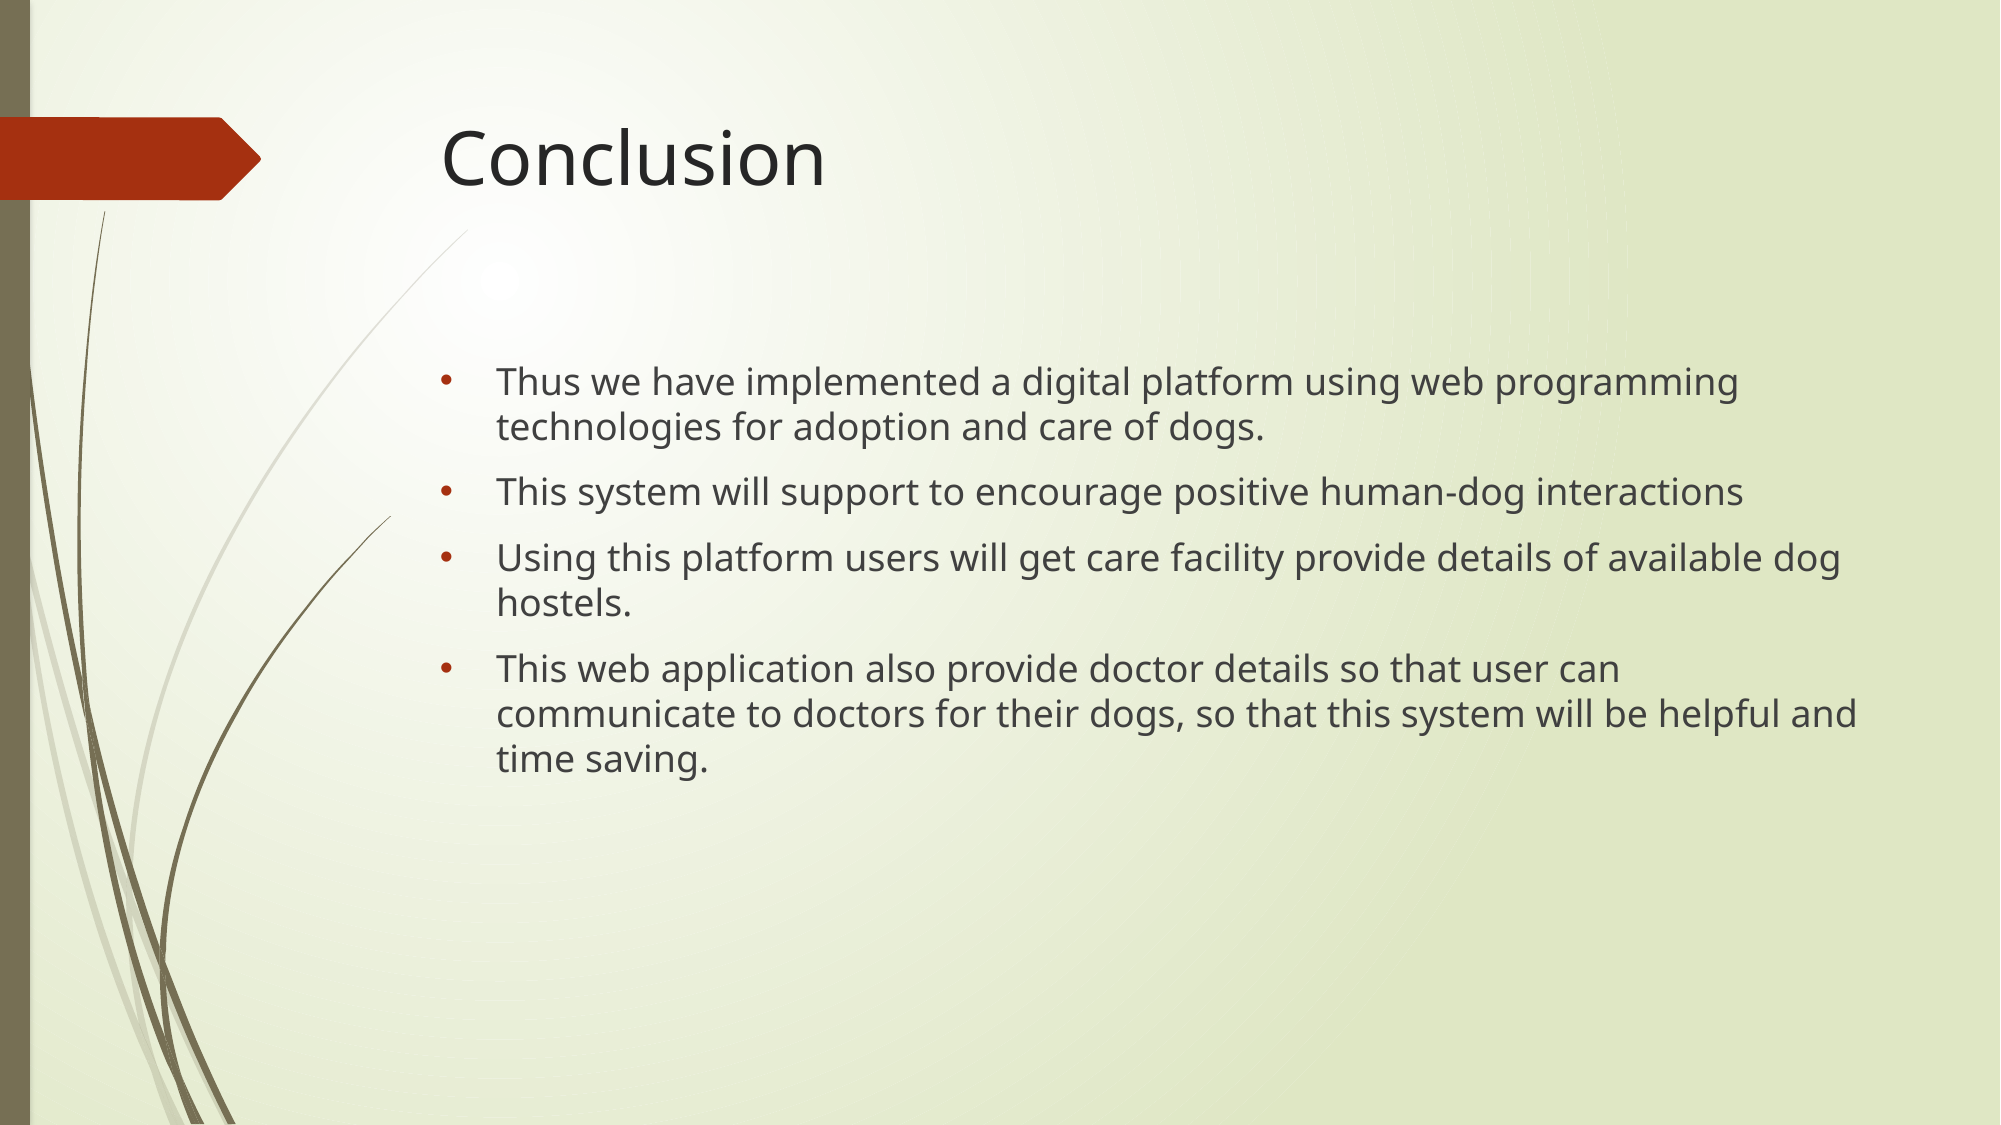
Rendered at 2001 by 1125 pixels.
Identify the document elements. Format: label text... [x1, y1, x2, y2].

title Conclusion [425, 102, 1888, 313]
list Thus we have implemented a digital platform using web programming technologies for adoption and care of dogs. This system will support to encourage positive human-dog interactions Using this platform users will get care facility provide details of available dog hostels. This web application also provide doctor details so that user can communicate to doctors for their dogs, so that this system will be helpful and time saving. [424, 350, 1888, 970]
